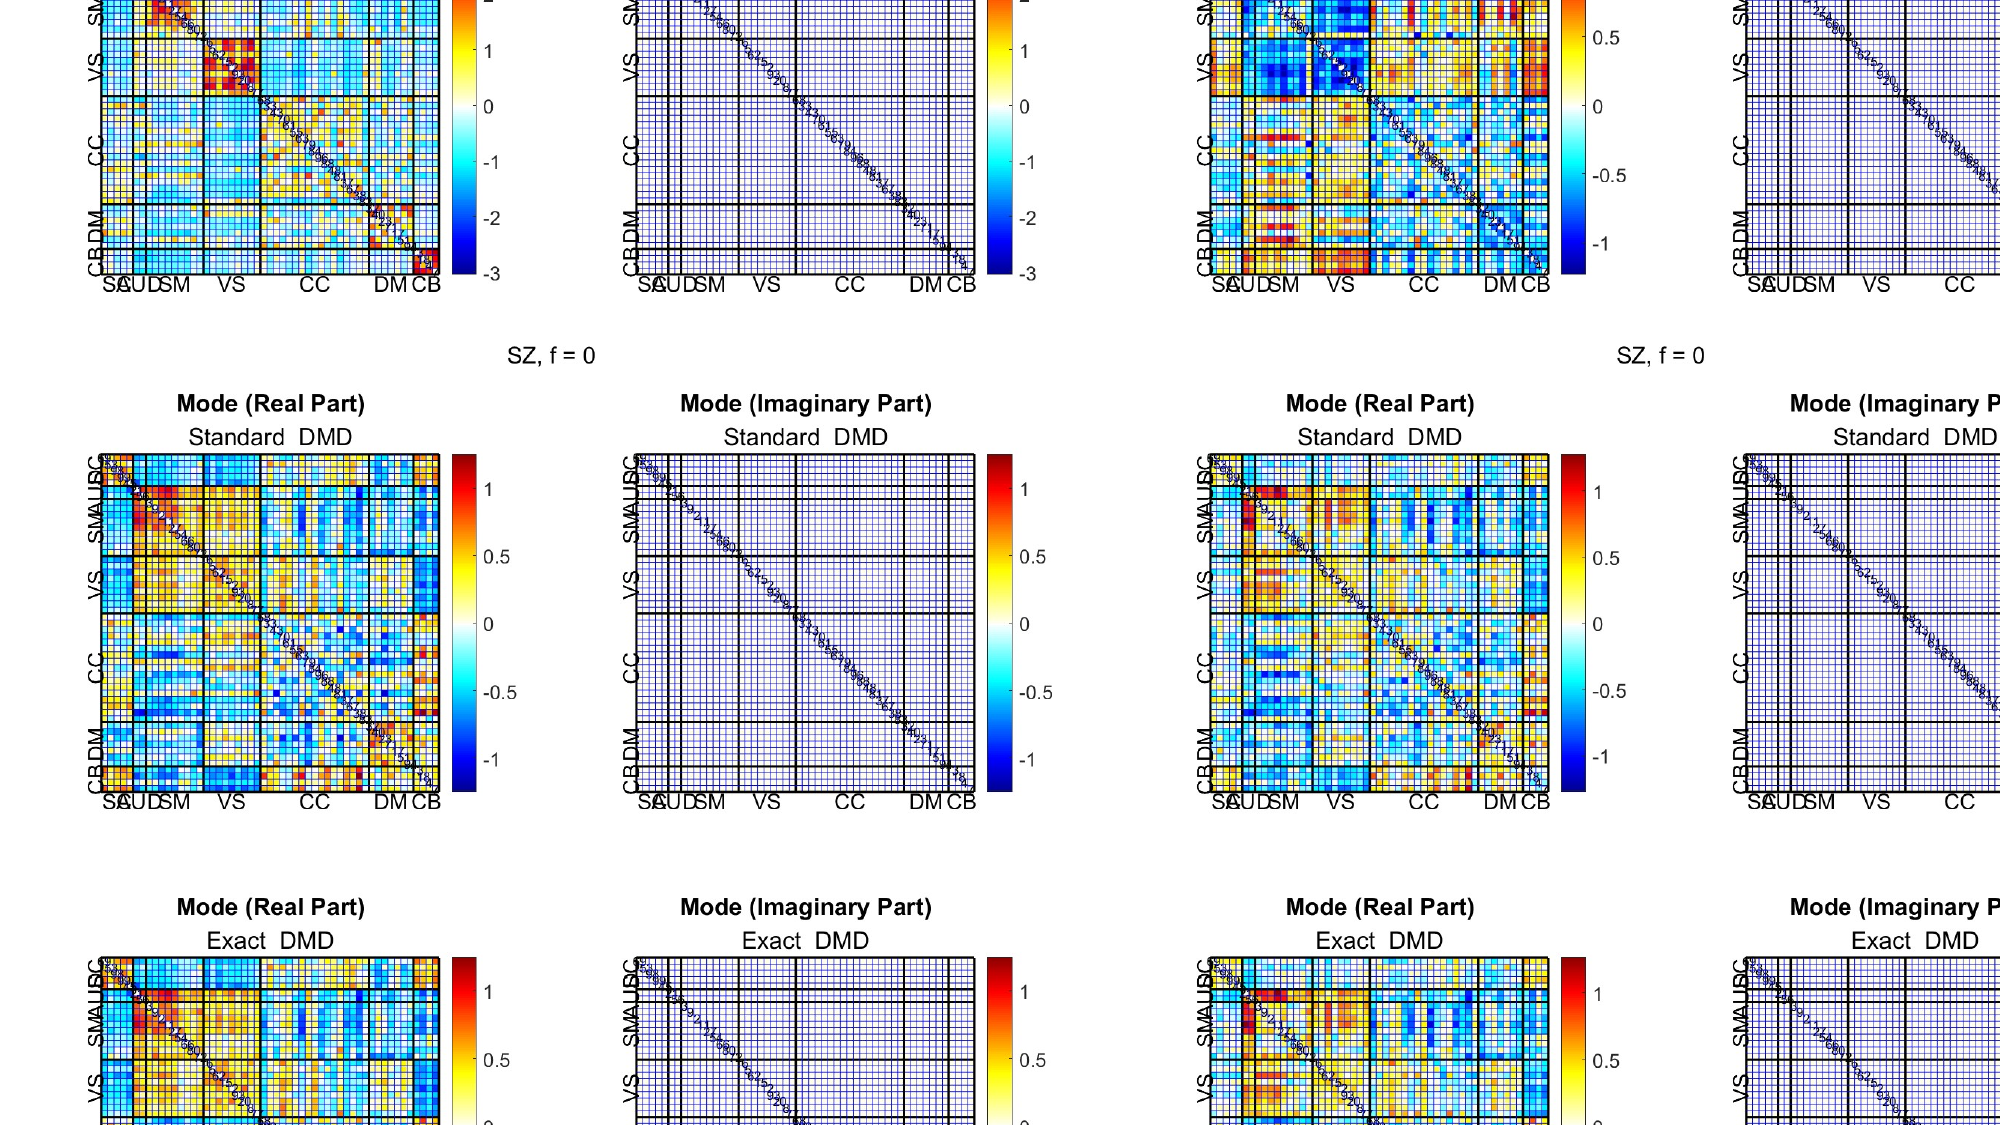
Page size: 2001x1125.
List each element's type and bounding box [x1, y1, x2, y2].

text_box [0, 0, 2000, 1125]
